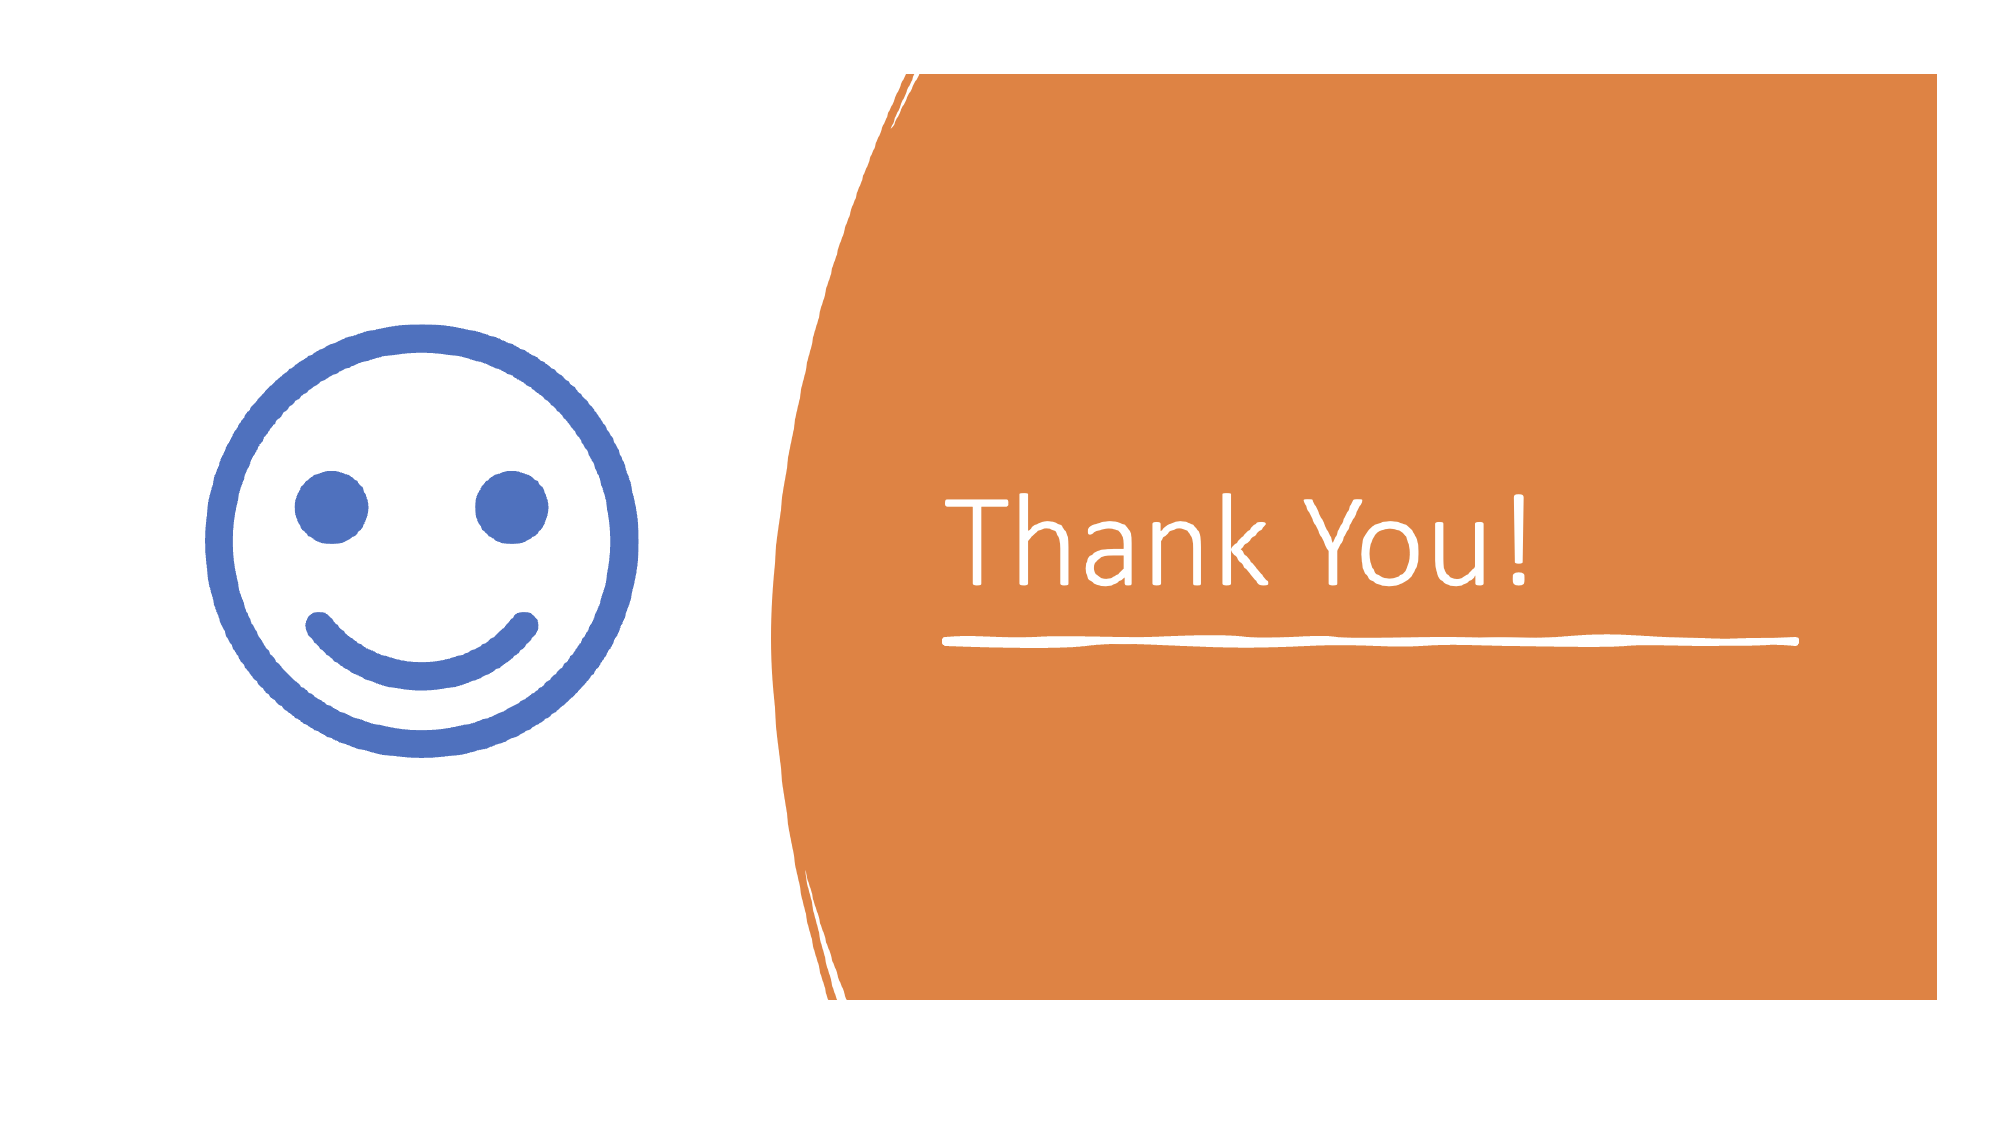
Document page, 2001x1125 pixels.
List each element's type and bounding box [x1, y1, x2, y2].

picture [51, 74, 1937, 1000]
